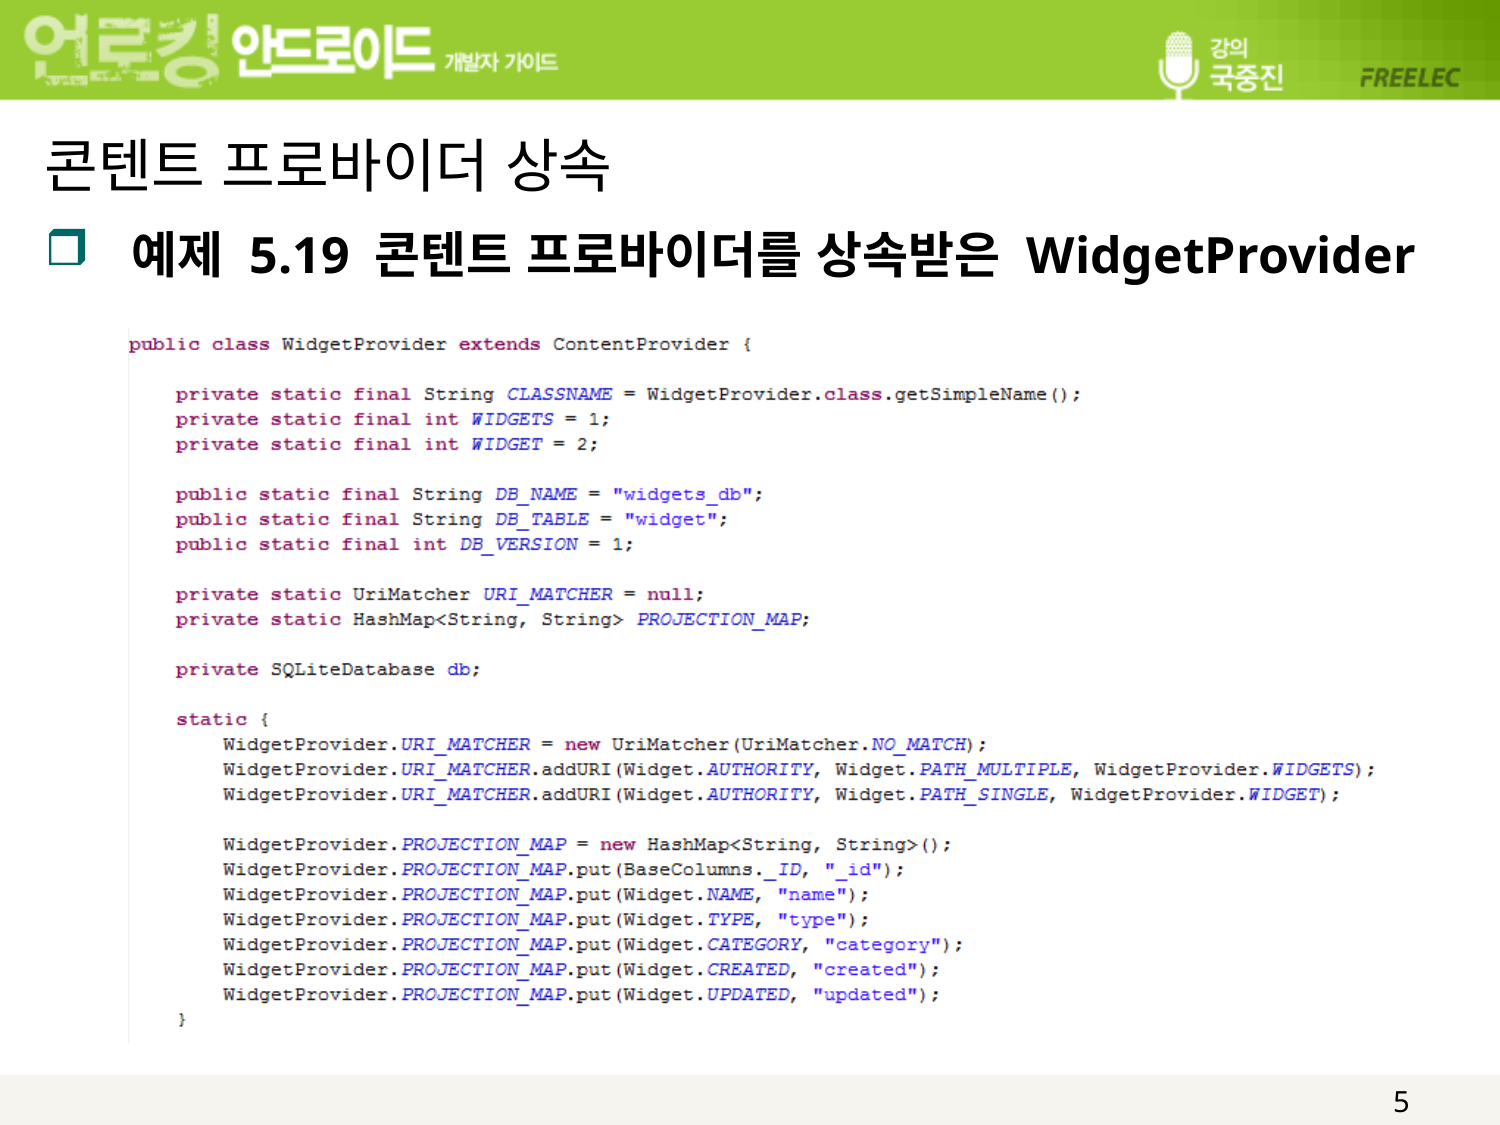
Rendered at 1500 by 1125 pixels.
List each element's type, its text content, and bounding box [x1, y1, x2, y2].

list 예제 5.19 콘텐트 프로바이더를 상속받은 WidgetProvider [29, 215, 1448, 1067]
slide_number 5 [1074, 1075, 1426, 1121]
picture [0, 0, 1500, 1074]
title 콘텐트 프로바이더 상속 [29, 128, 1460, 200]
